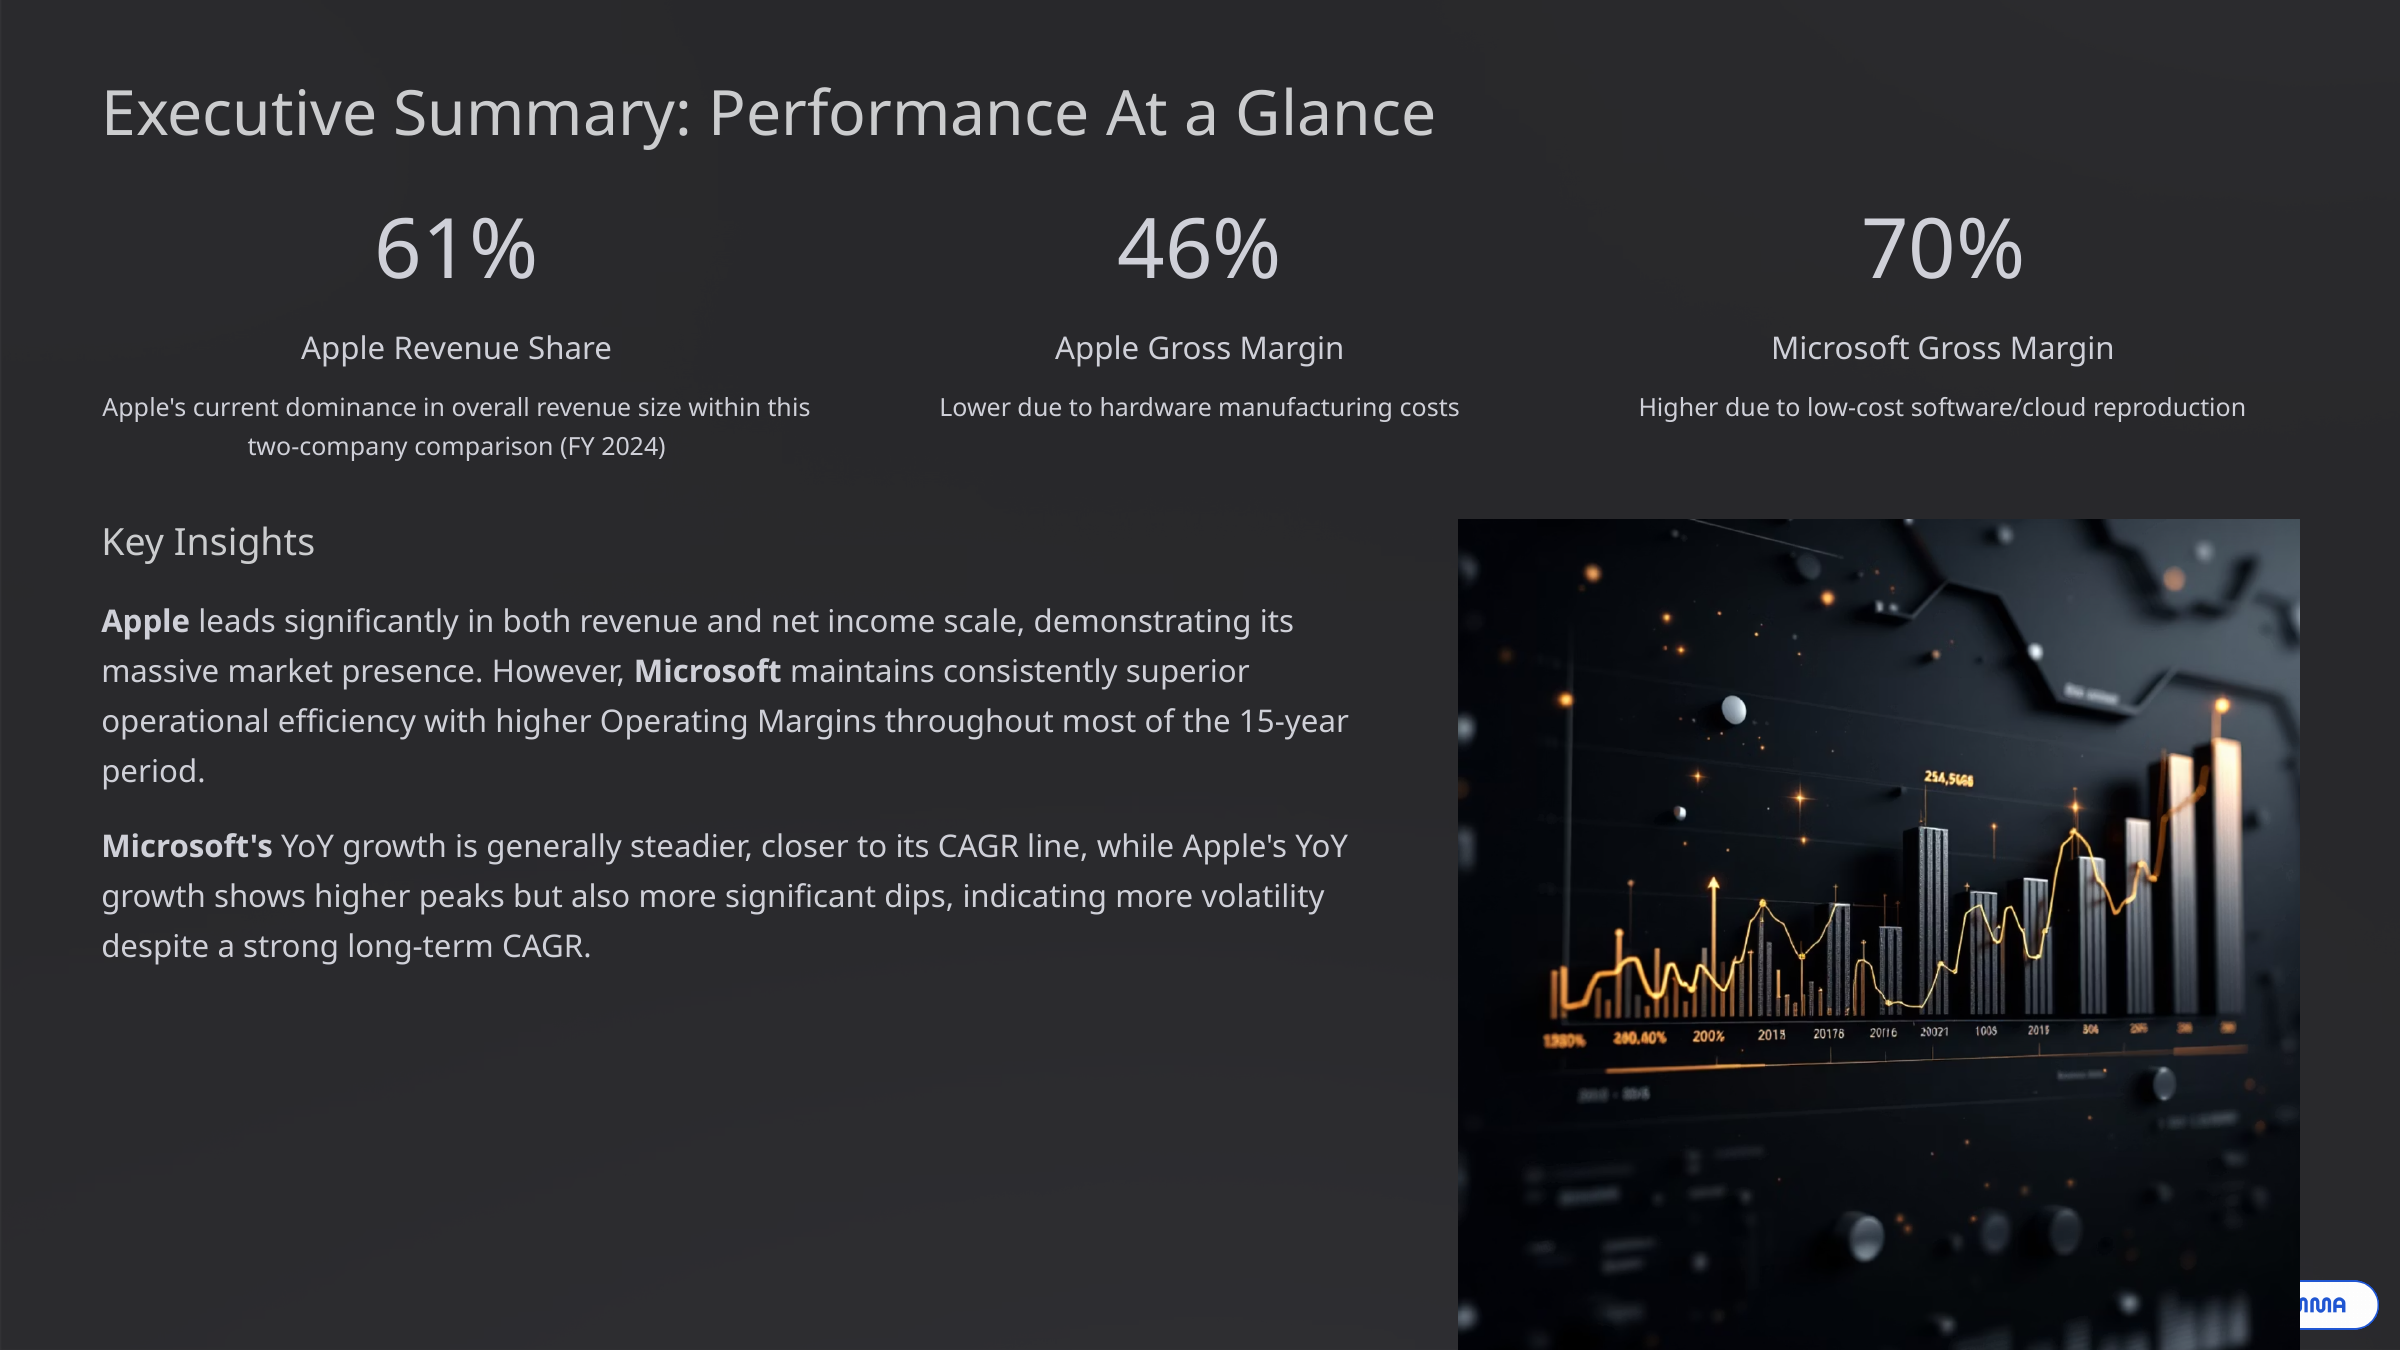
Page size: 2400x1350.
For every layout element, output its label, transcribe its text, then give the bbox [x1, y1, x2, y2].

text_box 46% [844, 211, 1556, 296]
text_box Lower due to hardware manufacturing costs [844, 381, 1556, 423]
text_box Apple leads significantly in both revenue and net income scale, demonstrating its massive market presence. However, Microsoft maintains consistently superior operational efficiency with higher Operating Margins throughout most of the 15-year period. [101, 588, 1396, 792]
text_box Higher due to low-cost software/cloud reproduction [1587, 381, 2299, 423]
text_box Apple Revenue Share [298, 326, 615, 367]
text_box Microsoft's YoY growth is generally steadier, closer to its CAGR line, while Apple's YoY growth shows higher peaks but also more significant dips, indicating more volatility despite a strong long-term CAGR. [101, 814, 1396, 966]
text_box Executive Summary: Performance At a Glance [101, 69, 1466, 149]
text_box Key Insights [101, 516, 481, 564]
text_box 61% [101, 211, 813, 296]
text_box Microsoft Gross Margin [1768, 326, 2118, 367]
picture [1457, 519, 2389, 1350]
text_box 70% [1587, 211, 2299, 296]
text_box Apple Gross Margin [1041, 326, 1359, 367]
text_box Apple's current dominance in overall revenue size within this two-company comparison (FY 2024) [101, 381, 813, 463]
